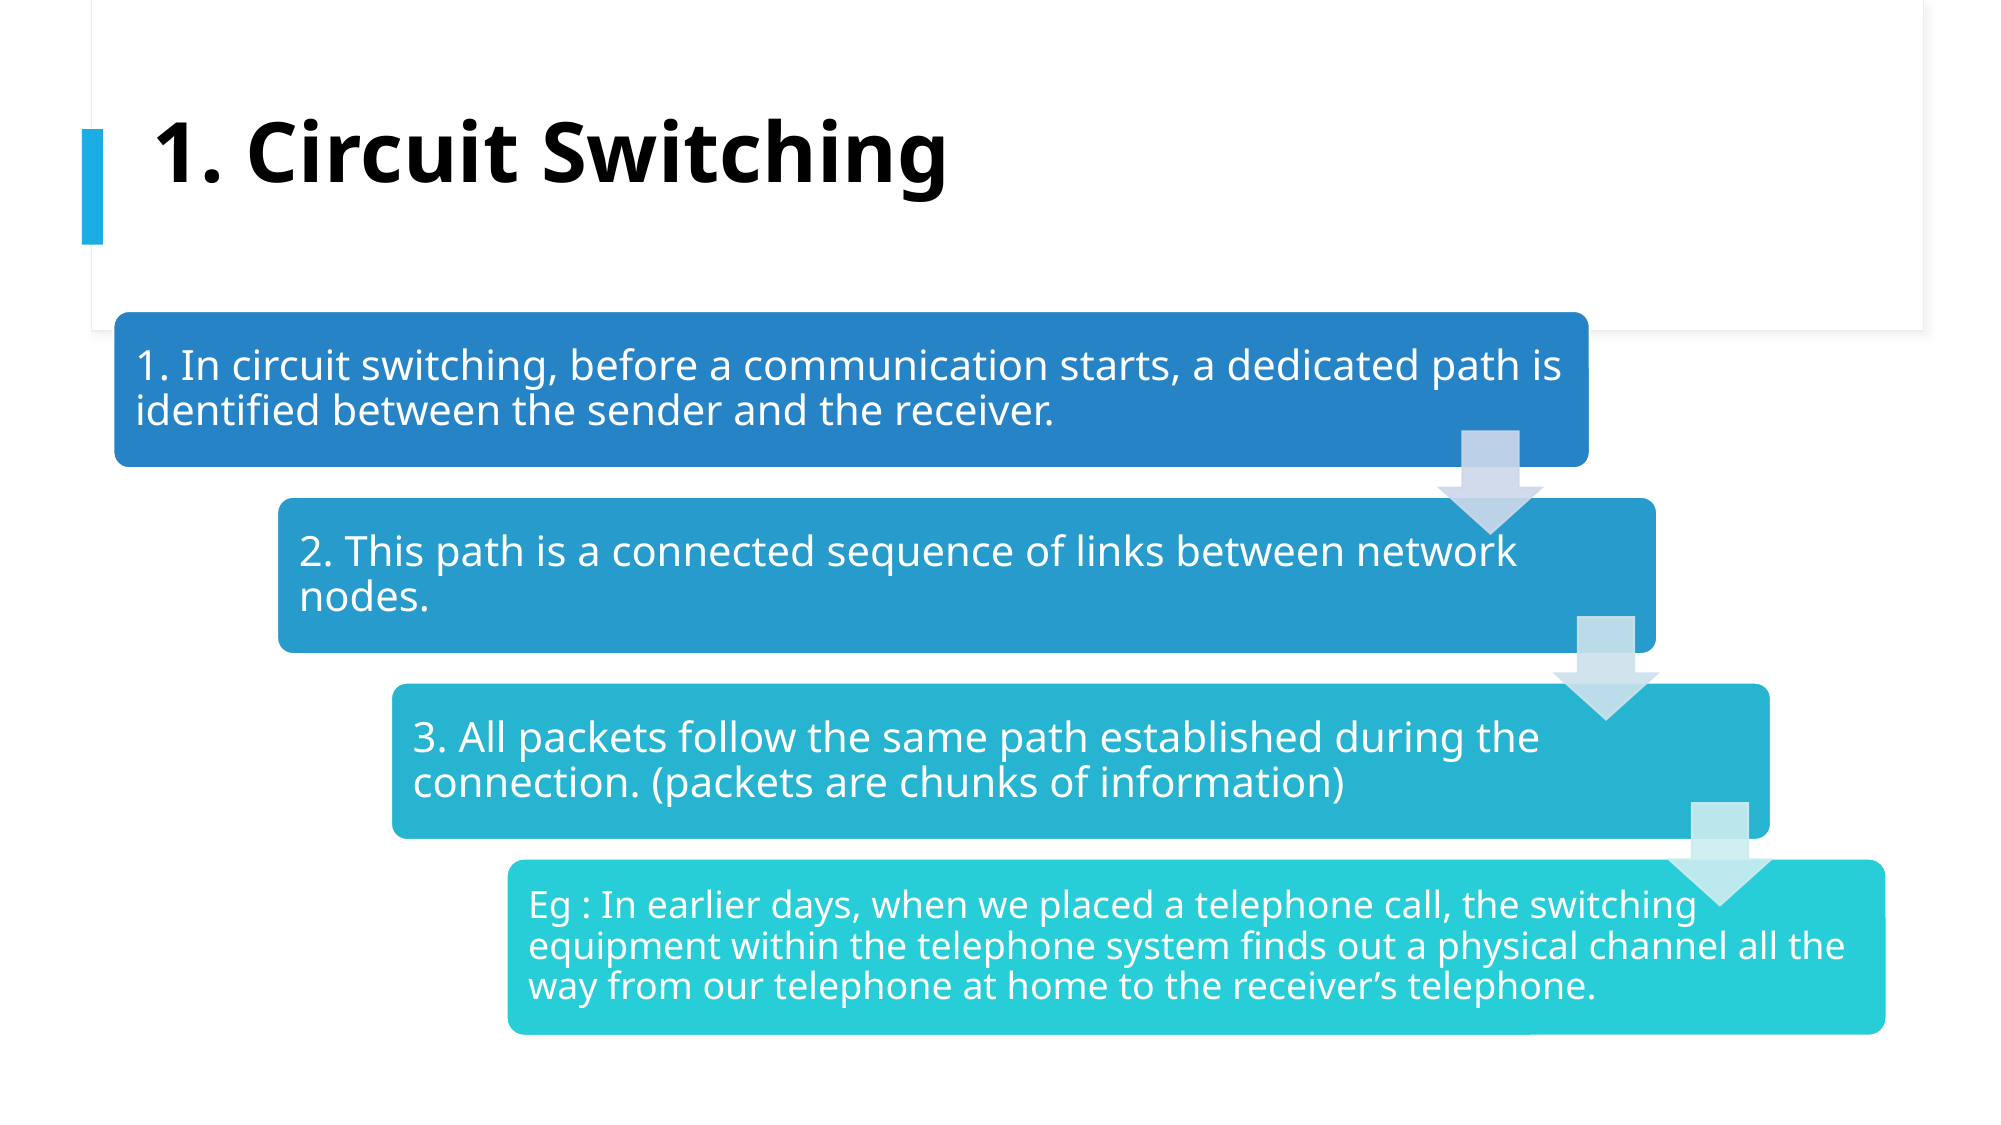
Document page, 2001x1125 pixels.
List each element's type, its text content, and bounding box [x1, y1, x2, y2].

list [137, 315, 1863, 1031]
title 1. Circuit Switching [138, 41, 1862, 209]
